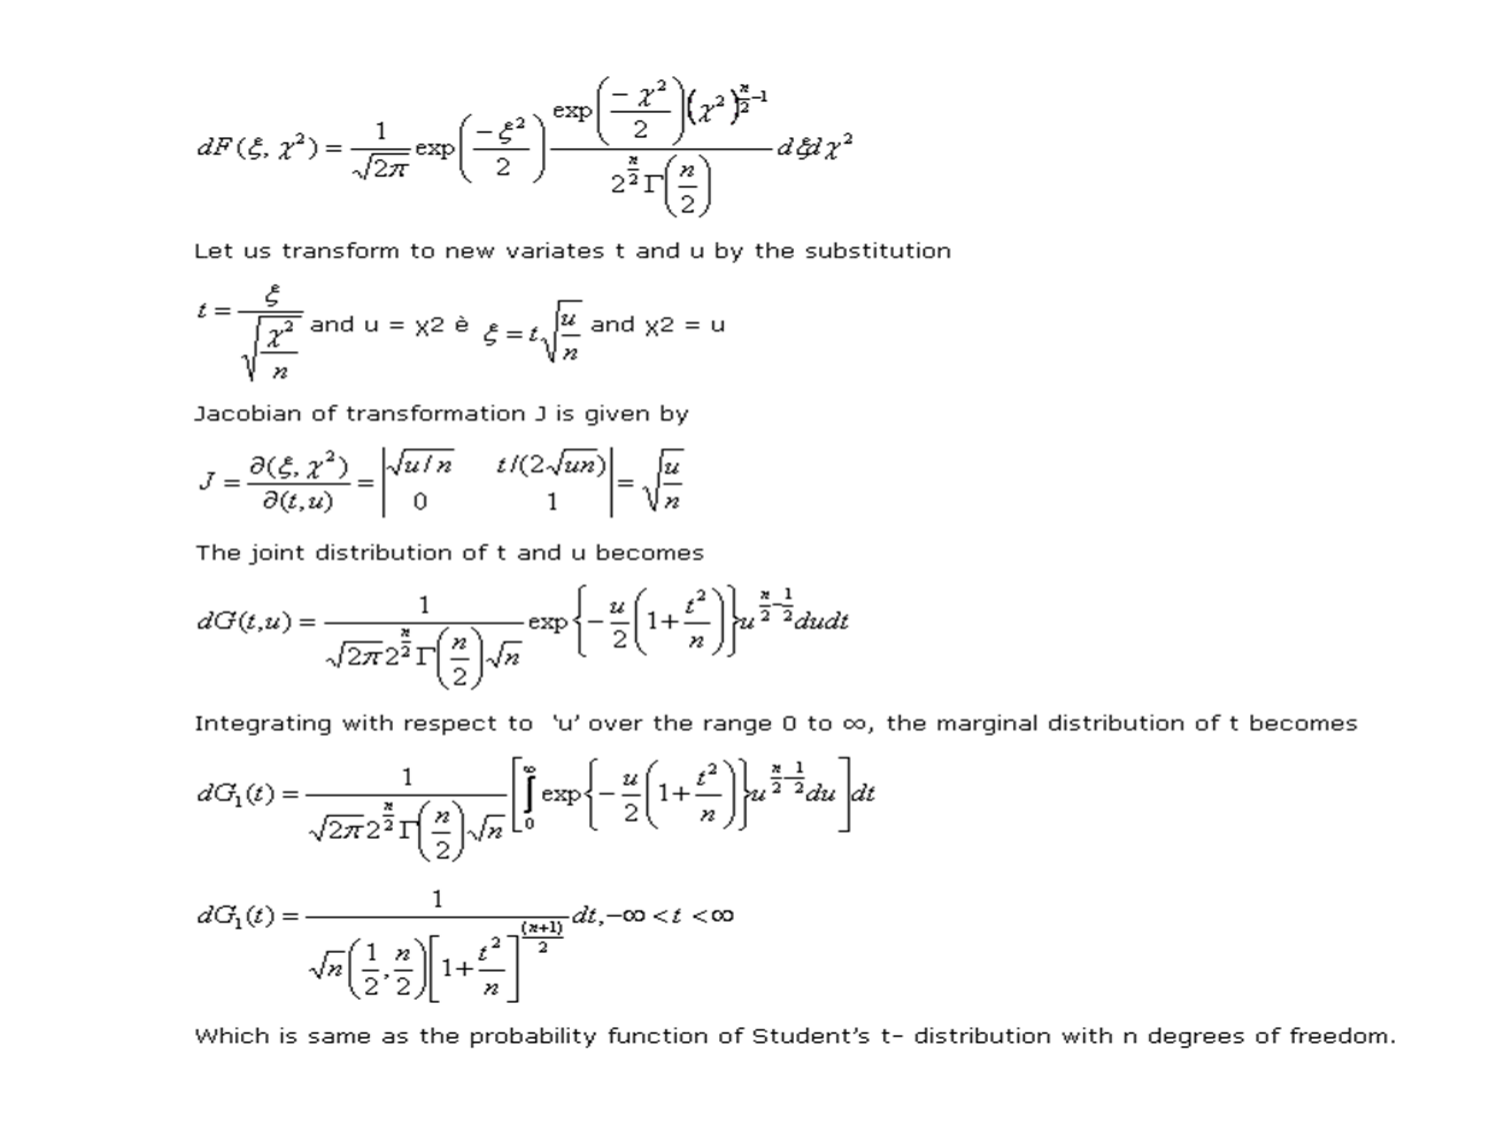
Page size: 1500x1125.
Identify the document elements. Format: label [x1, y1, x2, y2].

picture [187, 75, 1413, 1051]
